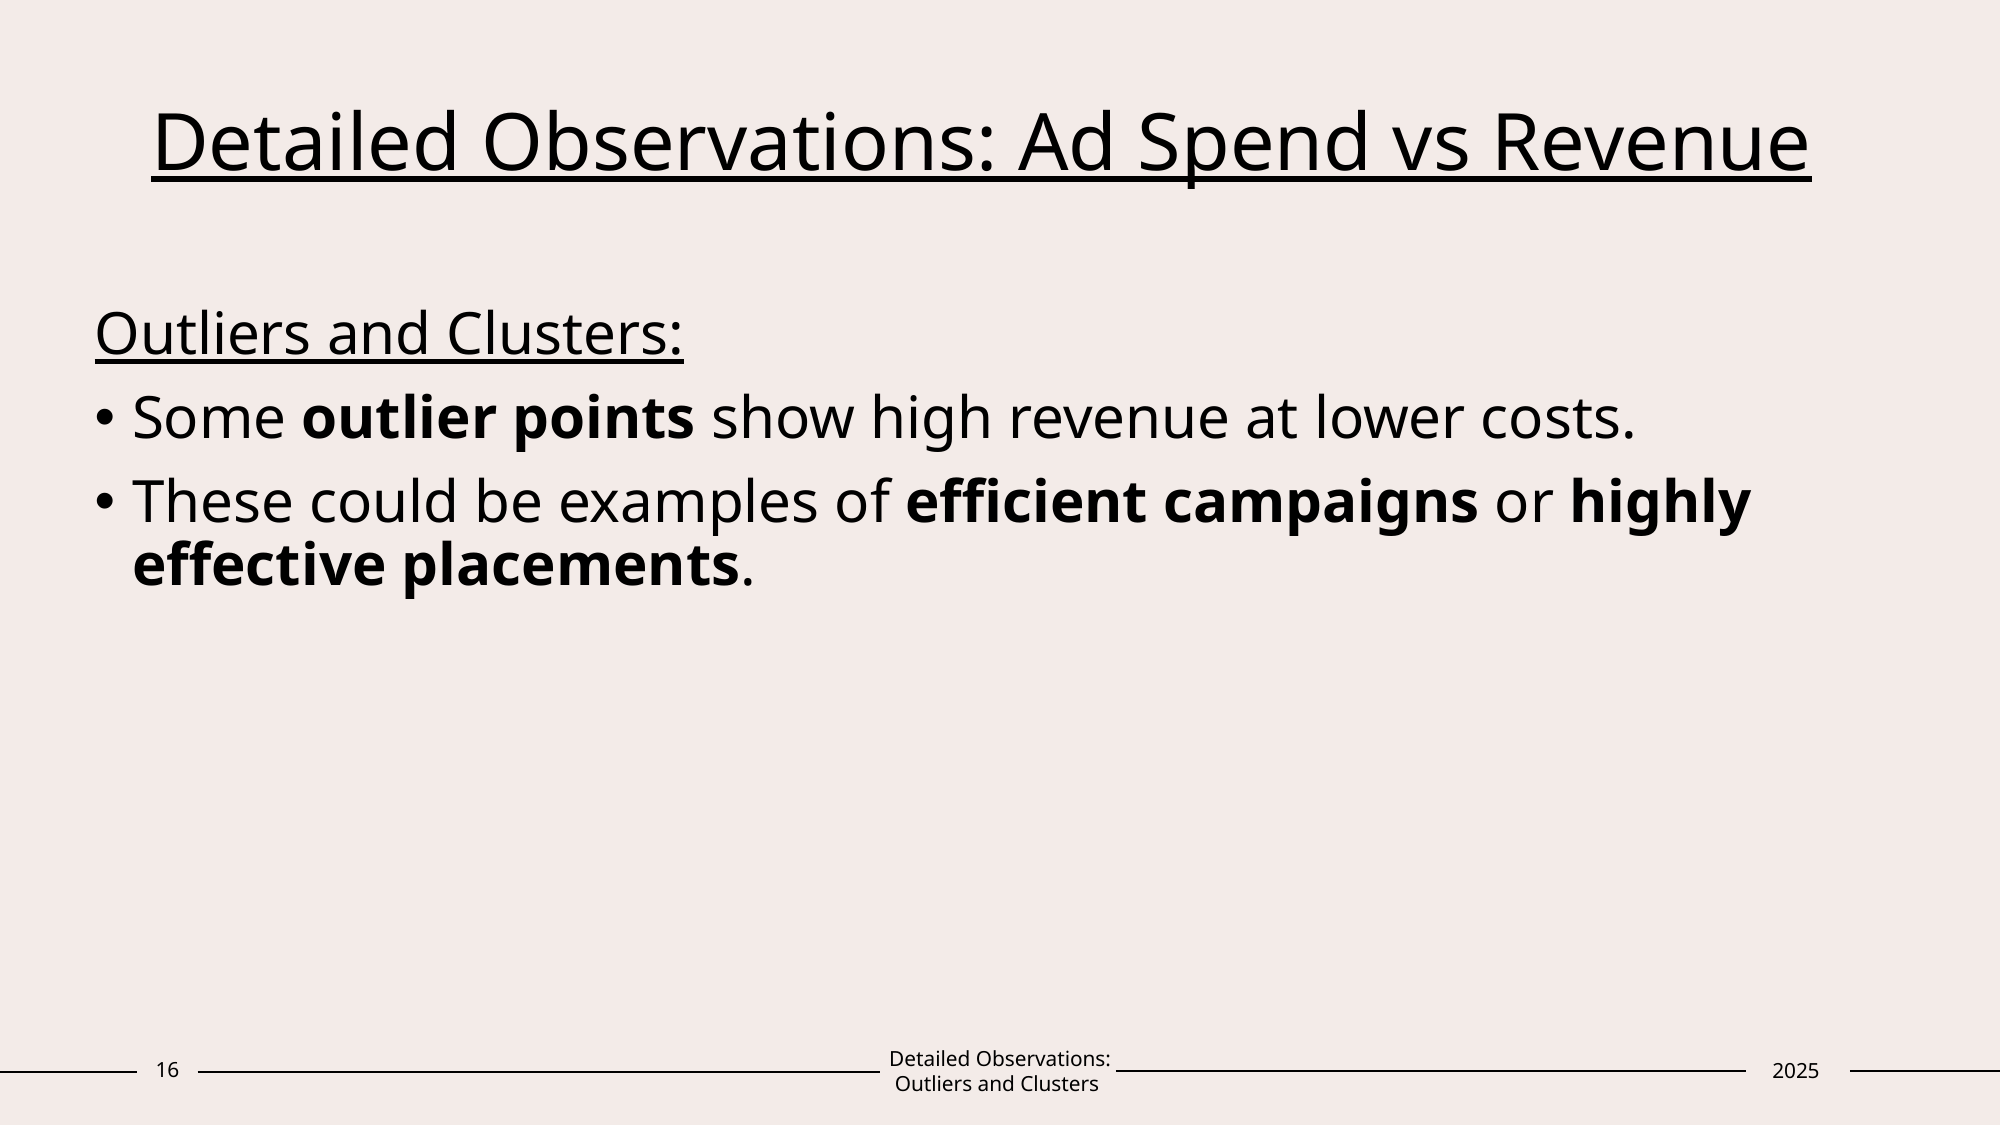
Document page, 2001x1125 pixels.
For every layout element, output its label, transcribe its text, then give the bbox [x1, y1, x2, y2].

list Outliers and Clusters: Some outlier points show high revenue at lower costs. These could be examples of efficient campaigns or highly effective placements. [79, 296, 1884, 980]
title Detailed Observations: Ad Spend vs Revenue [79, 83, 1884, 251]
footer Detailed Observations: Outliers and Clusters [879, 1050, 1120, 1091]
slide_number 16 [137, 1050, 198, 1091]
slide_number 2025 [1743, 1050, 1849, 1091]
